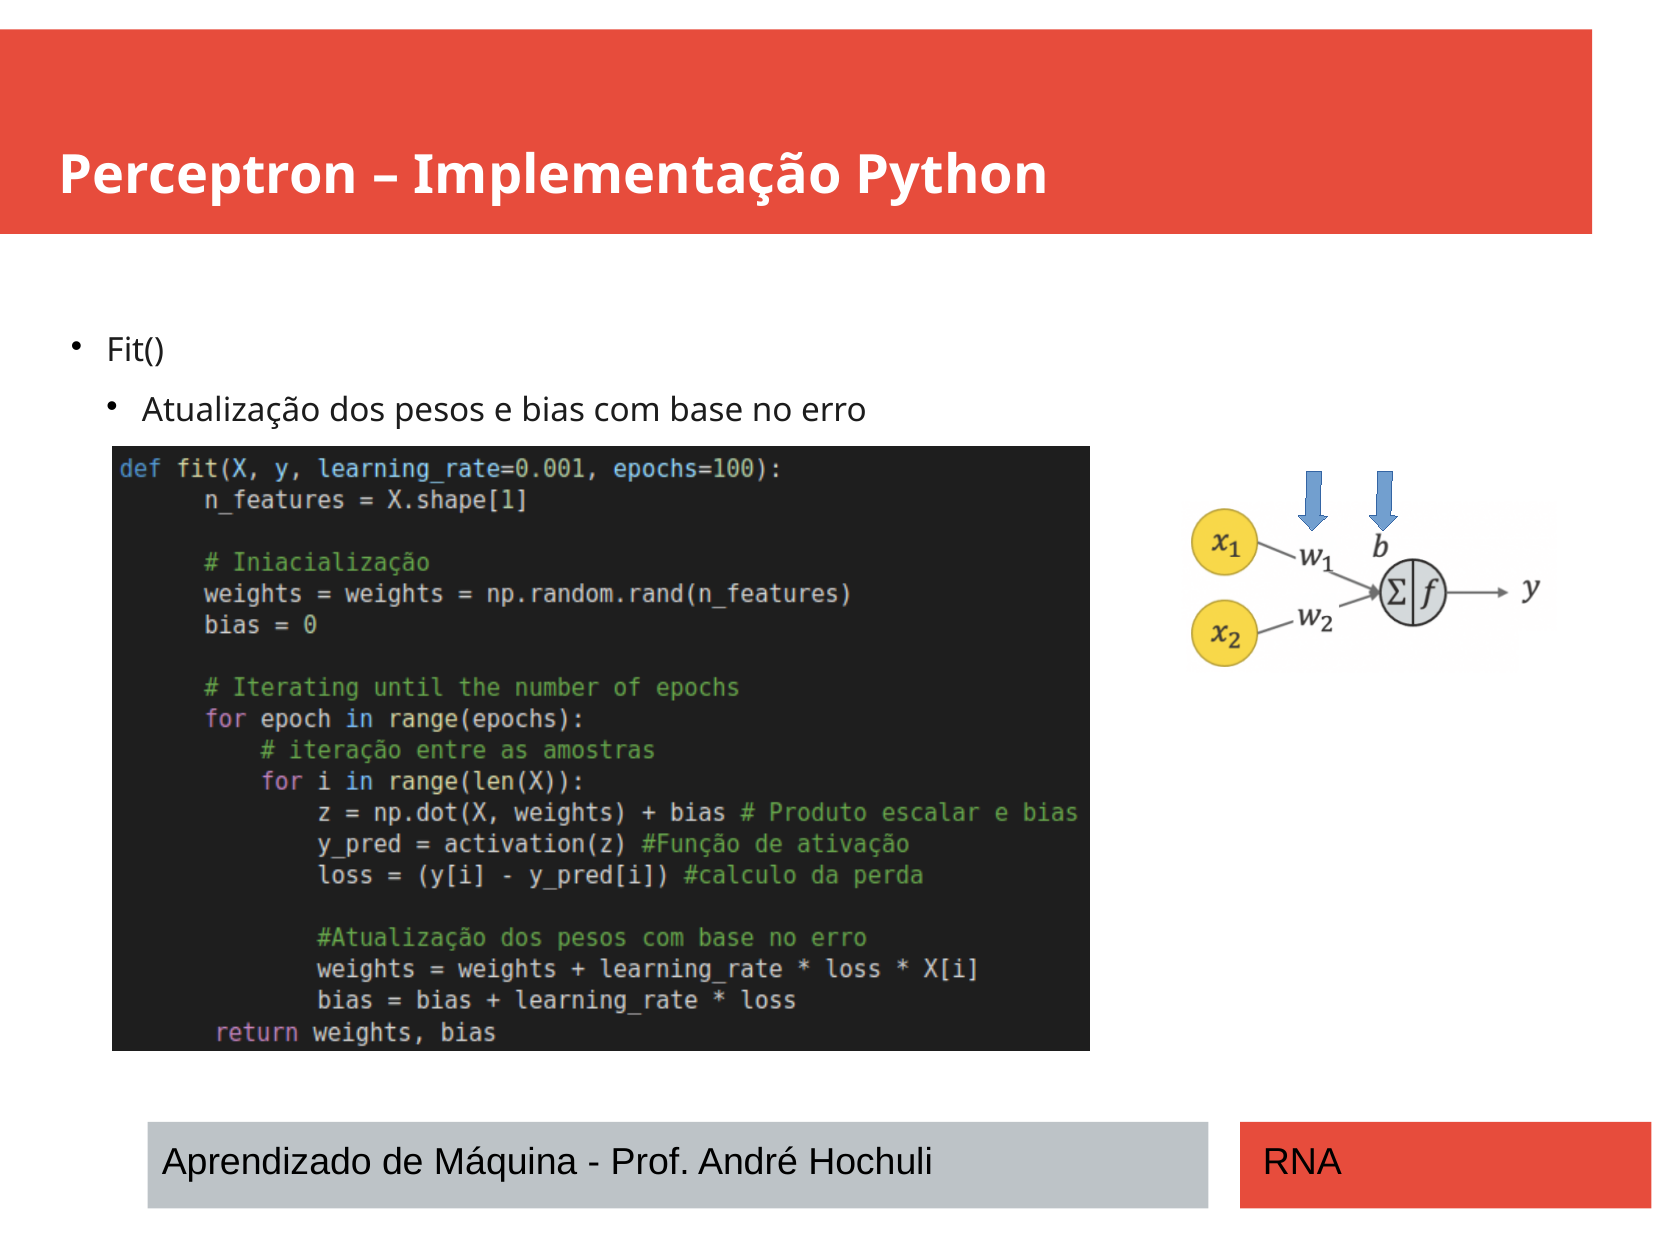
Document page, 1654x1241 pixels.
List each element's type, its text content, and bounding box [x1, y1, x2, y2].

text_box [1305, 471, 1322, 501]
text_box Perceptron – Implementação Python [58, 58, 1593, 205]
picture [111, 446, 1090, 1051]
picture [1180, 501, 1558, 674]
text_box Aprendizado de Máquina - Prof. André Hochuli [147, 1130, 1203, 1188]
text_box RNA [1248, 1129, 1621, 1188]
text_box [1376, 471, 1393, 501]
text_box Fit() Atualização dos pesos e bias com base no erro [56, 250, 1594, 1130]
